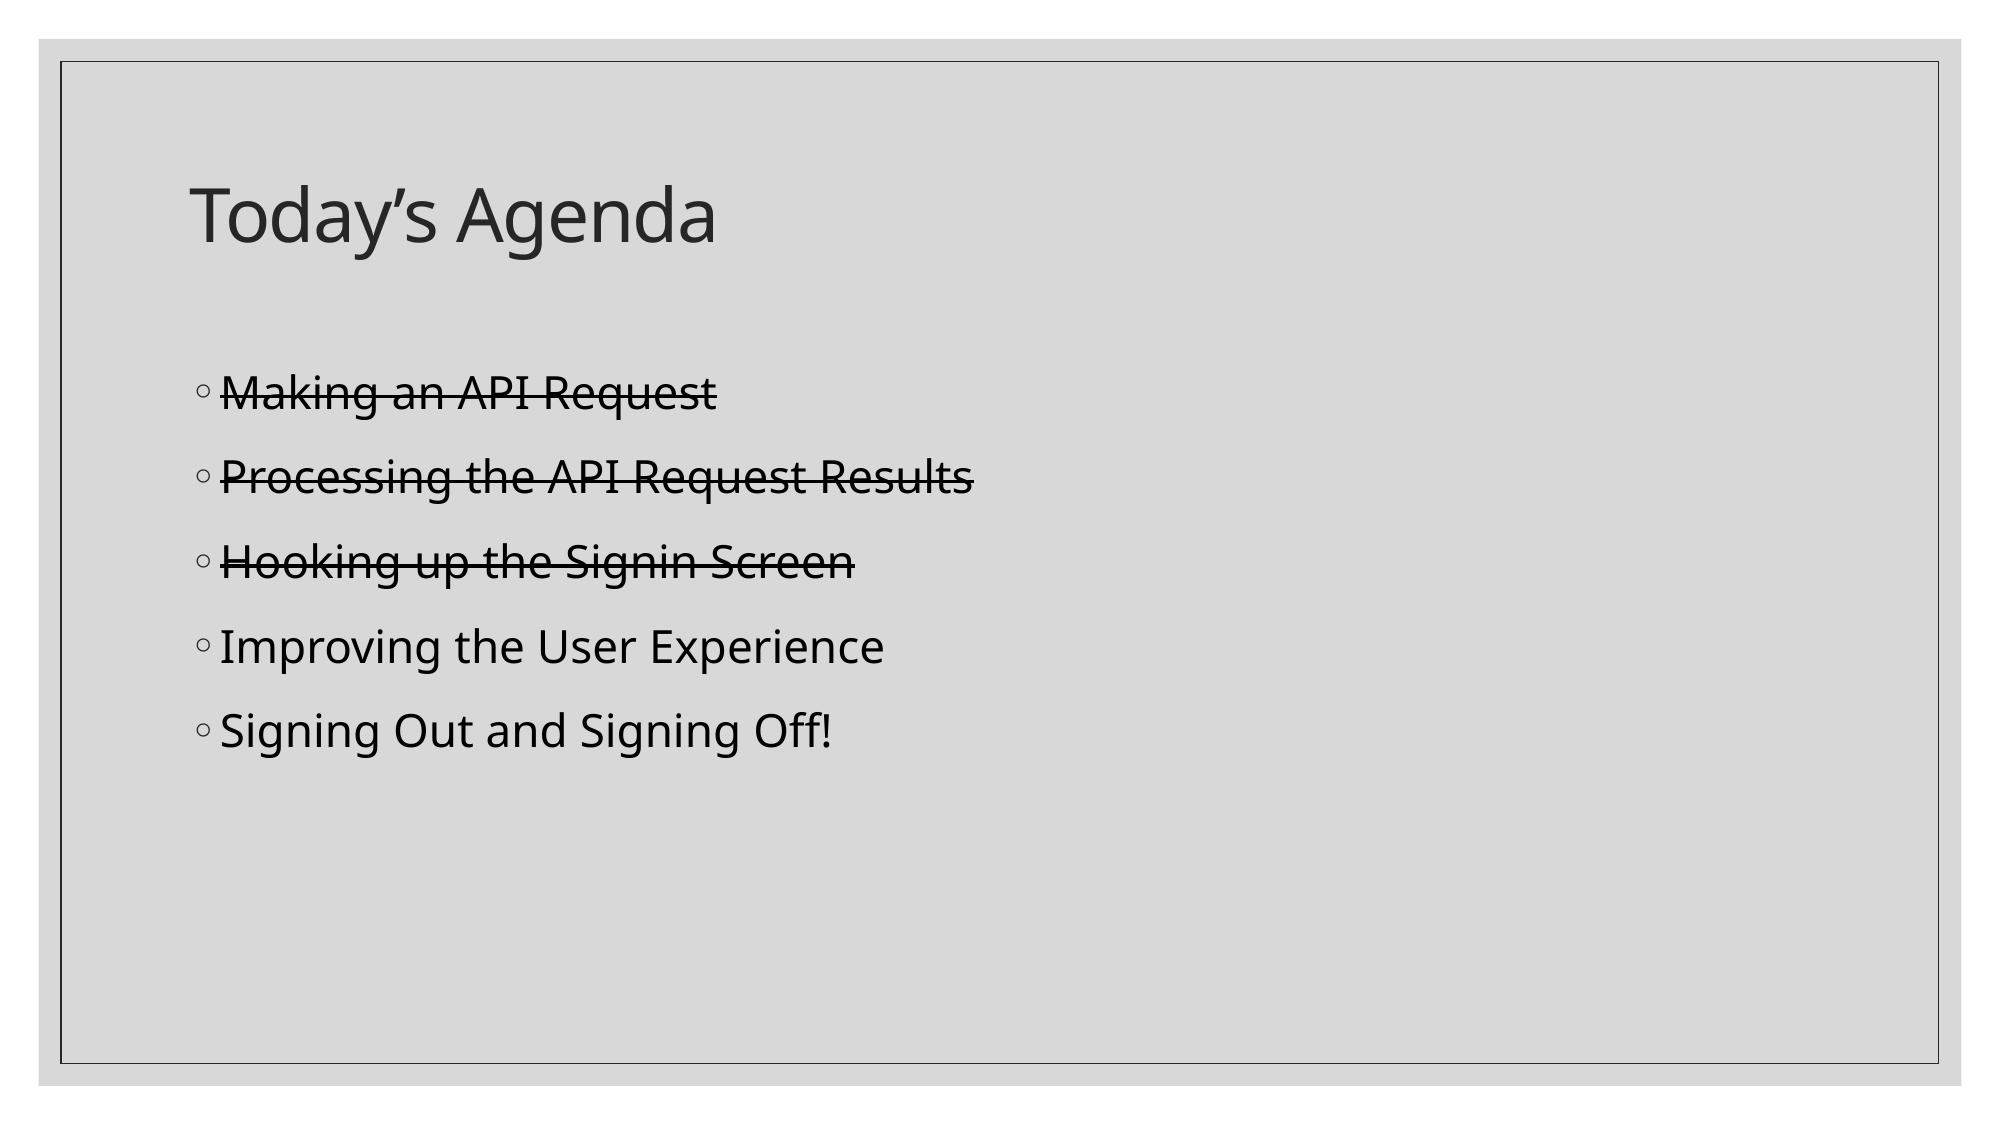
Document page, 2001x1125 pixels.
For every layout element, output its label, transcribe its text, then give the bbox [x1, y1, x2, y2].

list Making an API Request Processing the API Request Results Hooking up the Signin Screen Improving the User Experience Signing Out and Signing Off! [174, 345, 1825, 977]
title Today’s Agenda [174, 105, 1825, 331]
